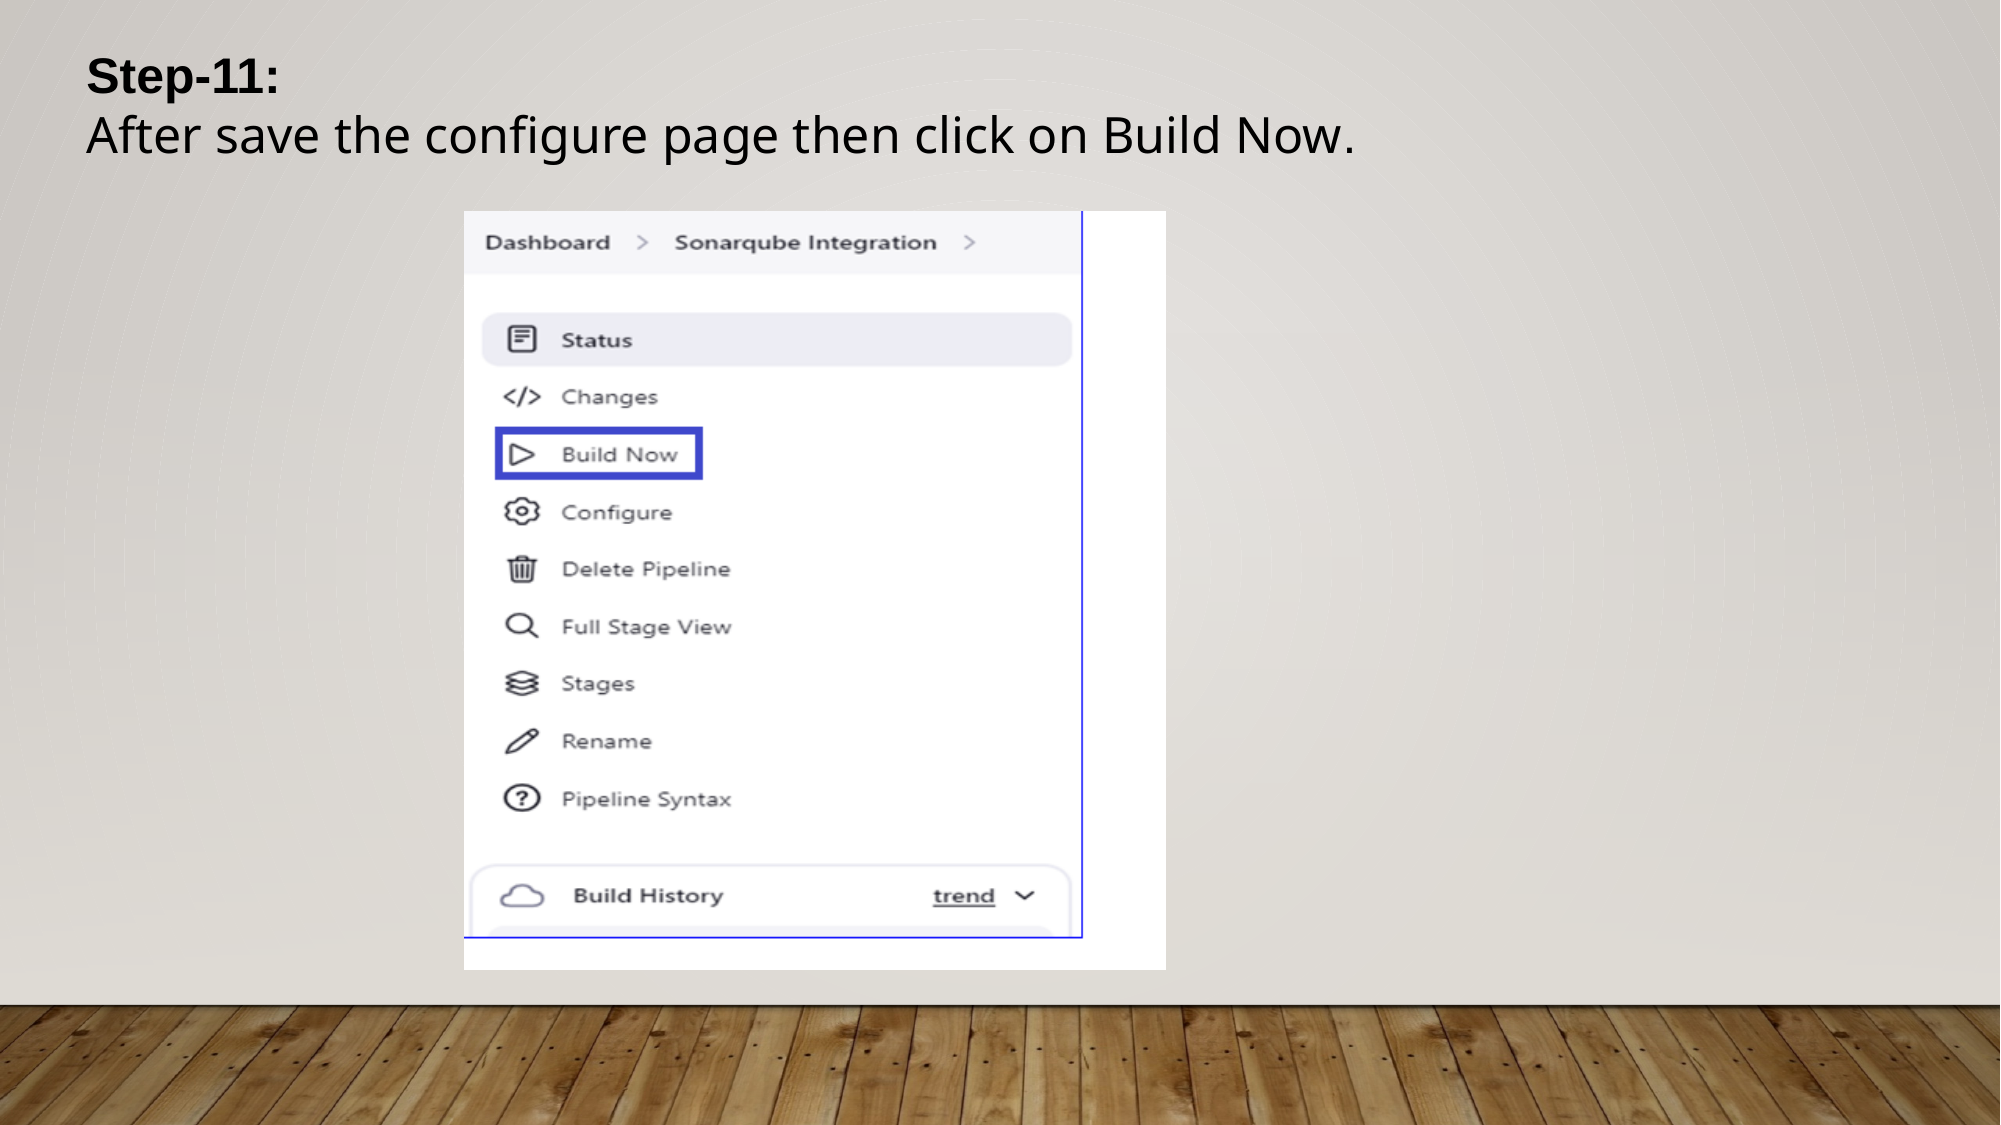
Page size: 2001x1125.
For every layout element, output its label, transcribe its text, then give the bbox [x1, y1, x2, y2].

picture [464, 211, 1167, 970]
text_box Step-11: After save the configure page then click on Build Now. [71, 36, 1768, 172]
picture [0, 1005, 2000, 1125]
